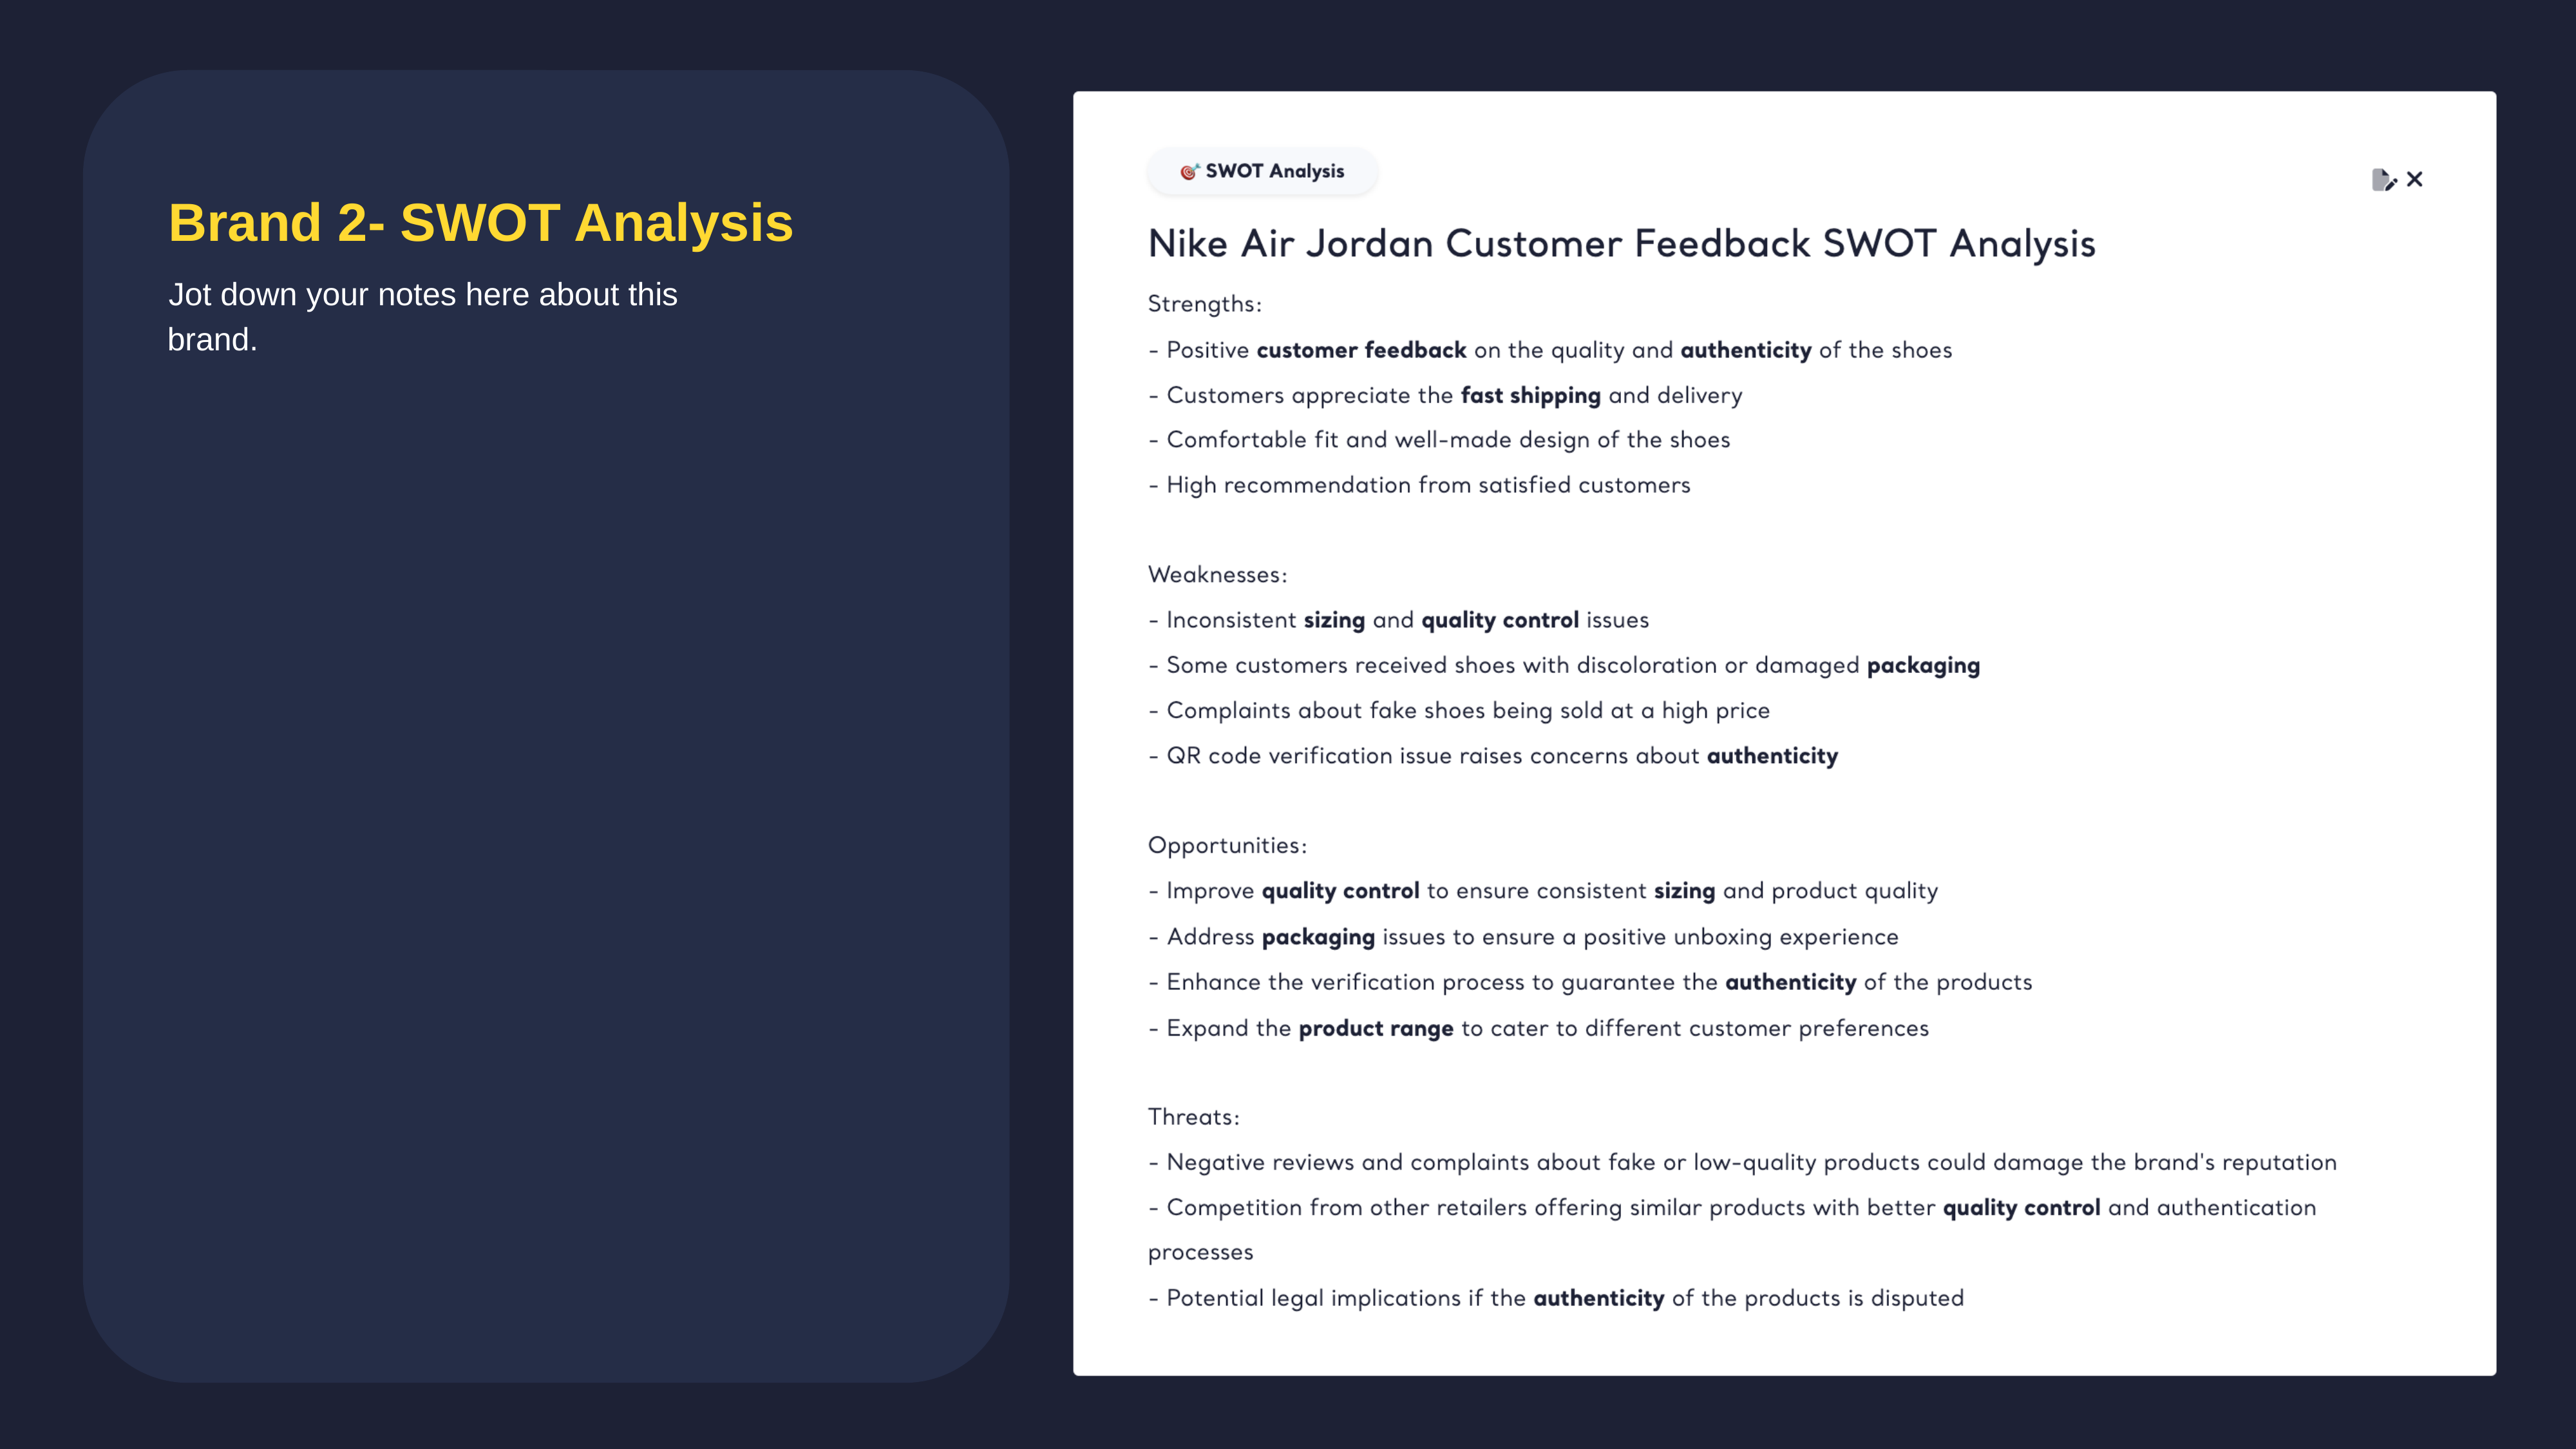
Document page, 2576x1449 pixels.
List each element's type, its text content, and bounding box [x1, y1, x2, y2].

text_box [82, 70, 1010, 1383]
text_box Brand 2- SWOT Analysis [164, 182, 929, 257]
text_box Jot down your notes here about this brand. [162, 284, 784, 341]
picture [1055, 77, 2521, 1391]
